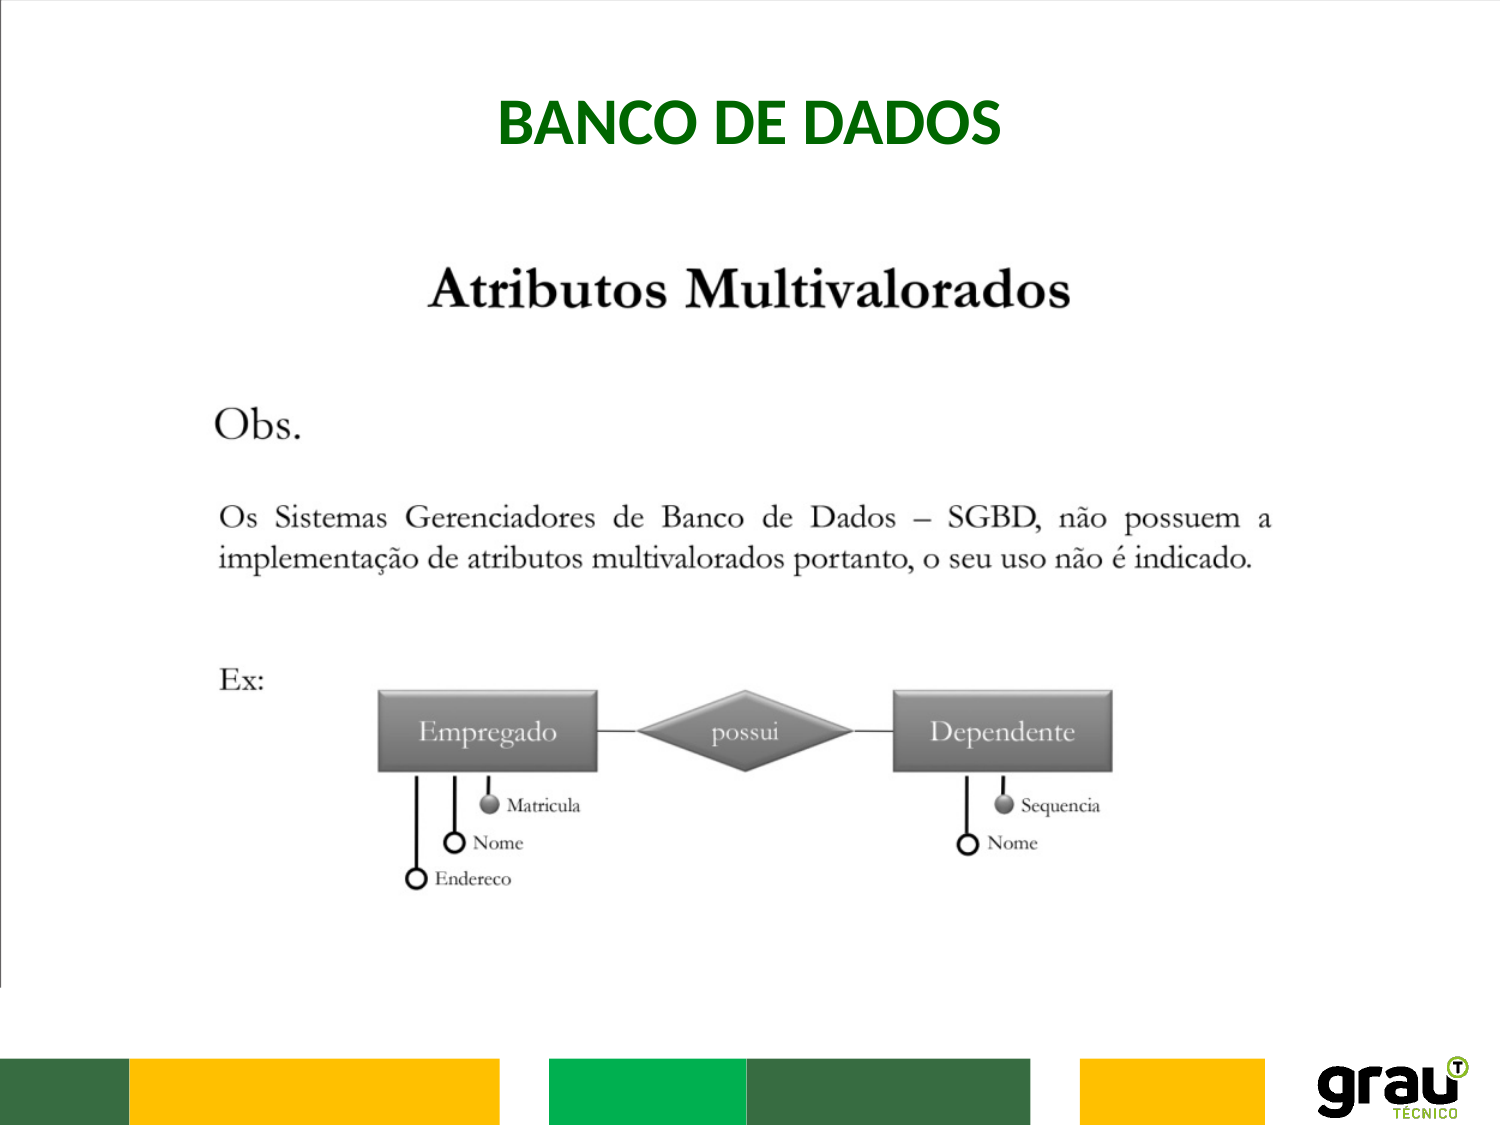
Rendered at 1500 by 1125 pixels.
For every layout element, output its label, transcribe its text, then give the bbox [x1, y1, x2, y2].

picture [0, 0, 1500, 1019]
picture [1316, 1055, 1470, 1121]
text_box BANCO DE DADOS [112, 7, 1388, 249]
